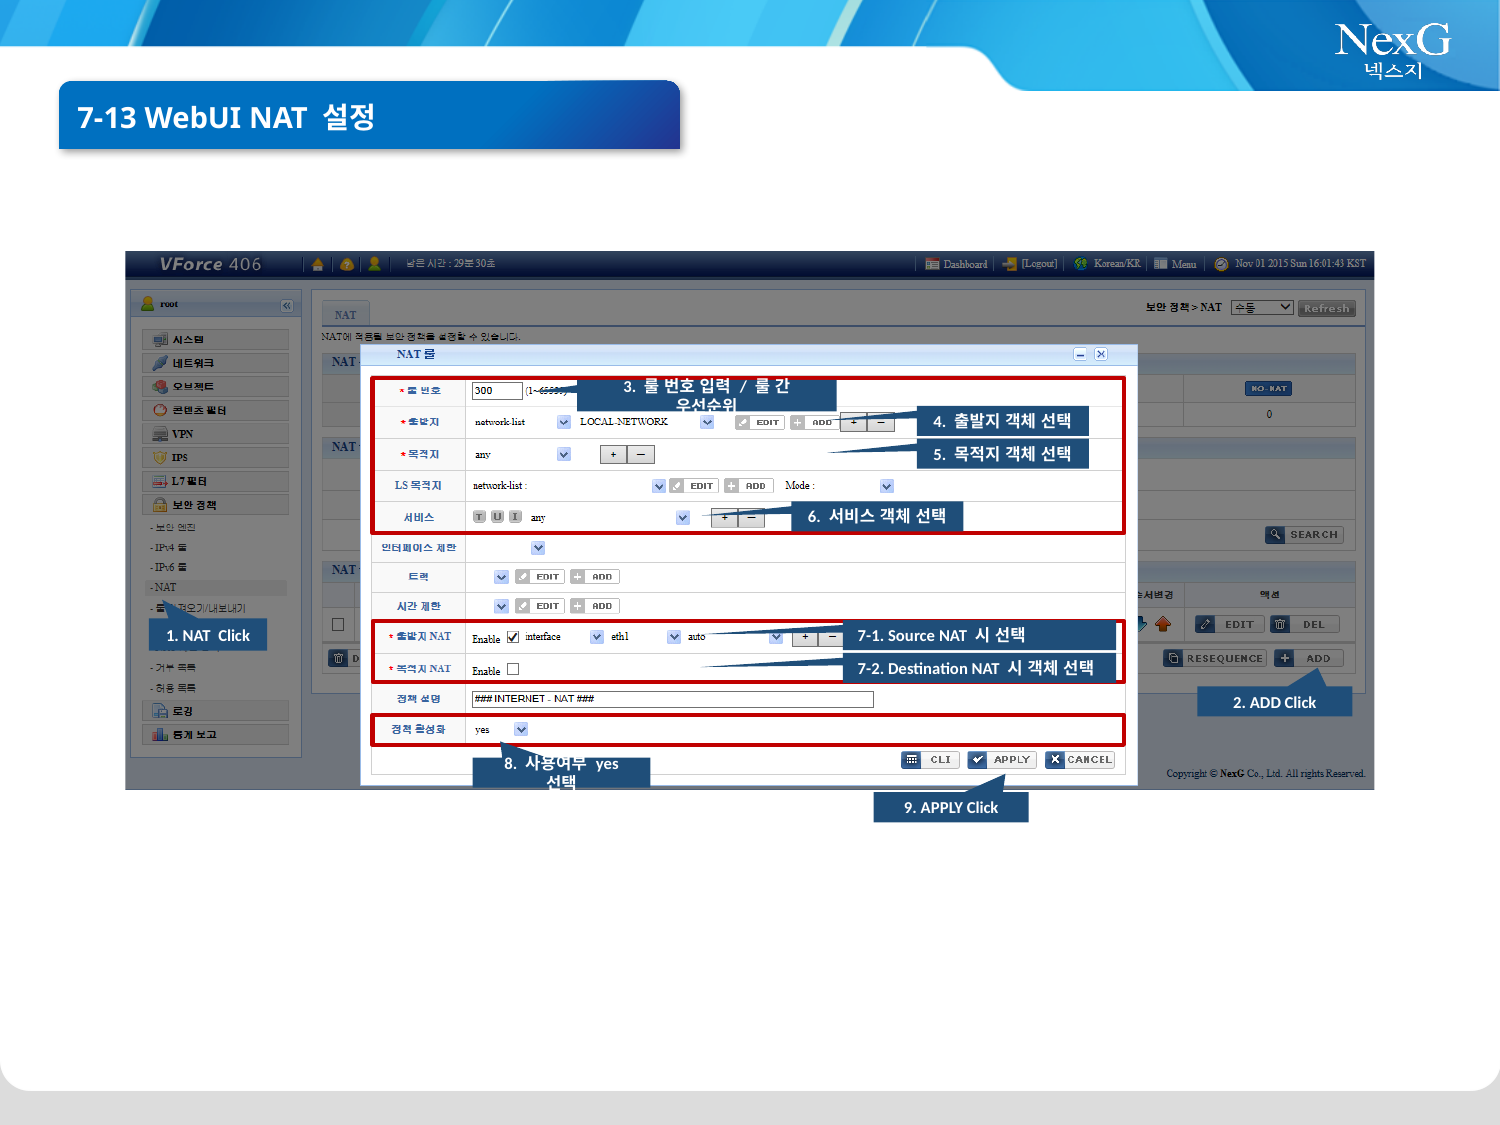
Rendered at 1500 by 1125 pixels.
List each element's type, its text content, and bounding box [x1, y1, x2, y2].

picture [0, 91, 1500, 1125]
text_box 7-13 WebUI NAT 설정 [58, 80, 680, 149]
picture [1335, 23, 1452, 80]
